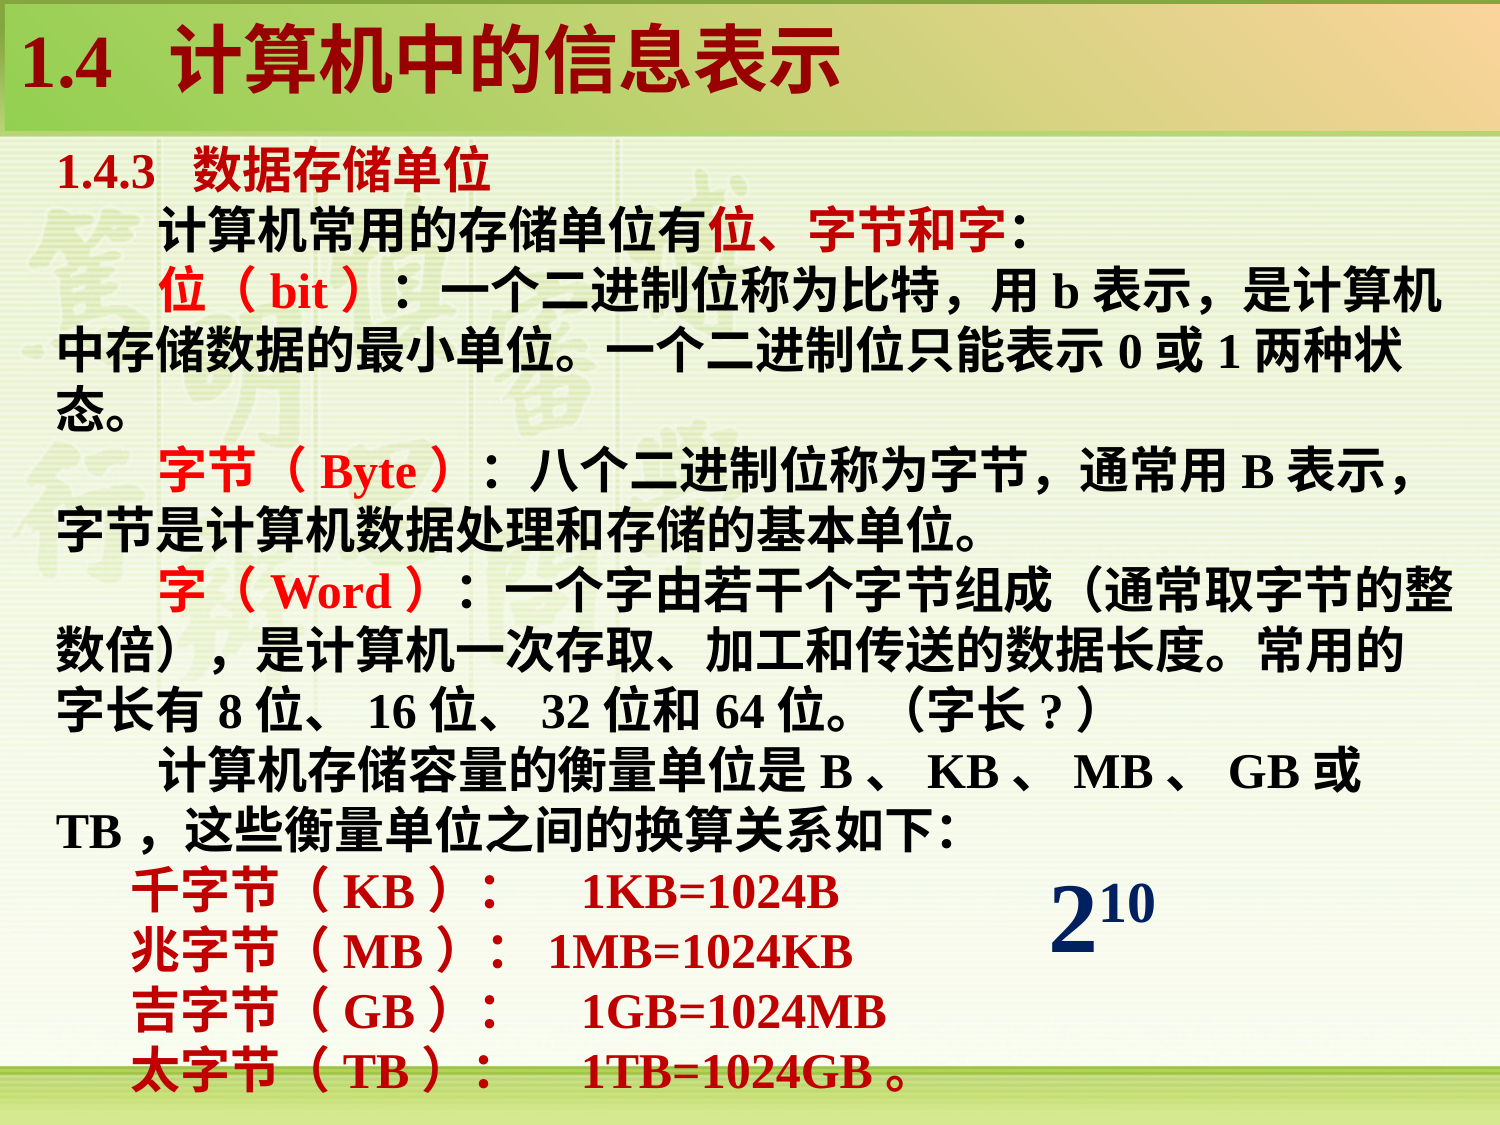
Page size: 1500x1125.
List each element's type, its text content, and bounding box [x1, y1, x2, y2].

slide_number [112, 1025, 425, 1100]
text_box 1.4.3 数据存储单位 计算机常用的存储单位有位、字节和字： 位（bit）：一个二进制位称为比特，用b表示，是计算机中存储数据的最小单位。一个二进制位只能表示0或1两种状态。 字节（Byte）：八个二进制位称为字节，通常用B表示，字节是计算机数据处理和存储的基本单位。 字（Word）：一个字由若干个字节组成（通常取字节的整数倍），是计算机一次存取、加工和传送的数据长度。常用的字长有8位、16位、32位和64位。（字长?） 计算机存储容量的衡量单位是B、KB、MB、GB或TB，这些衡量单位之间的换算关系如下： 千字节（KB）： 1KB=1024B 兆字节（MB）：1MB=1024KB 吉字节（GB）： 1GB=1024MB 太字节（TB）： 1TB=1024GB。 [41, 131, 1471, 1106]
text_box 210 [1033, 845, 1217, 981]
text_box 1.4 计算机中的信息表示 [4, 4, 1500, 131]
picture [0, 0, 1500, 1125]
slide_number [1074, 1025, 1388, 1100]
